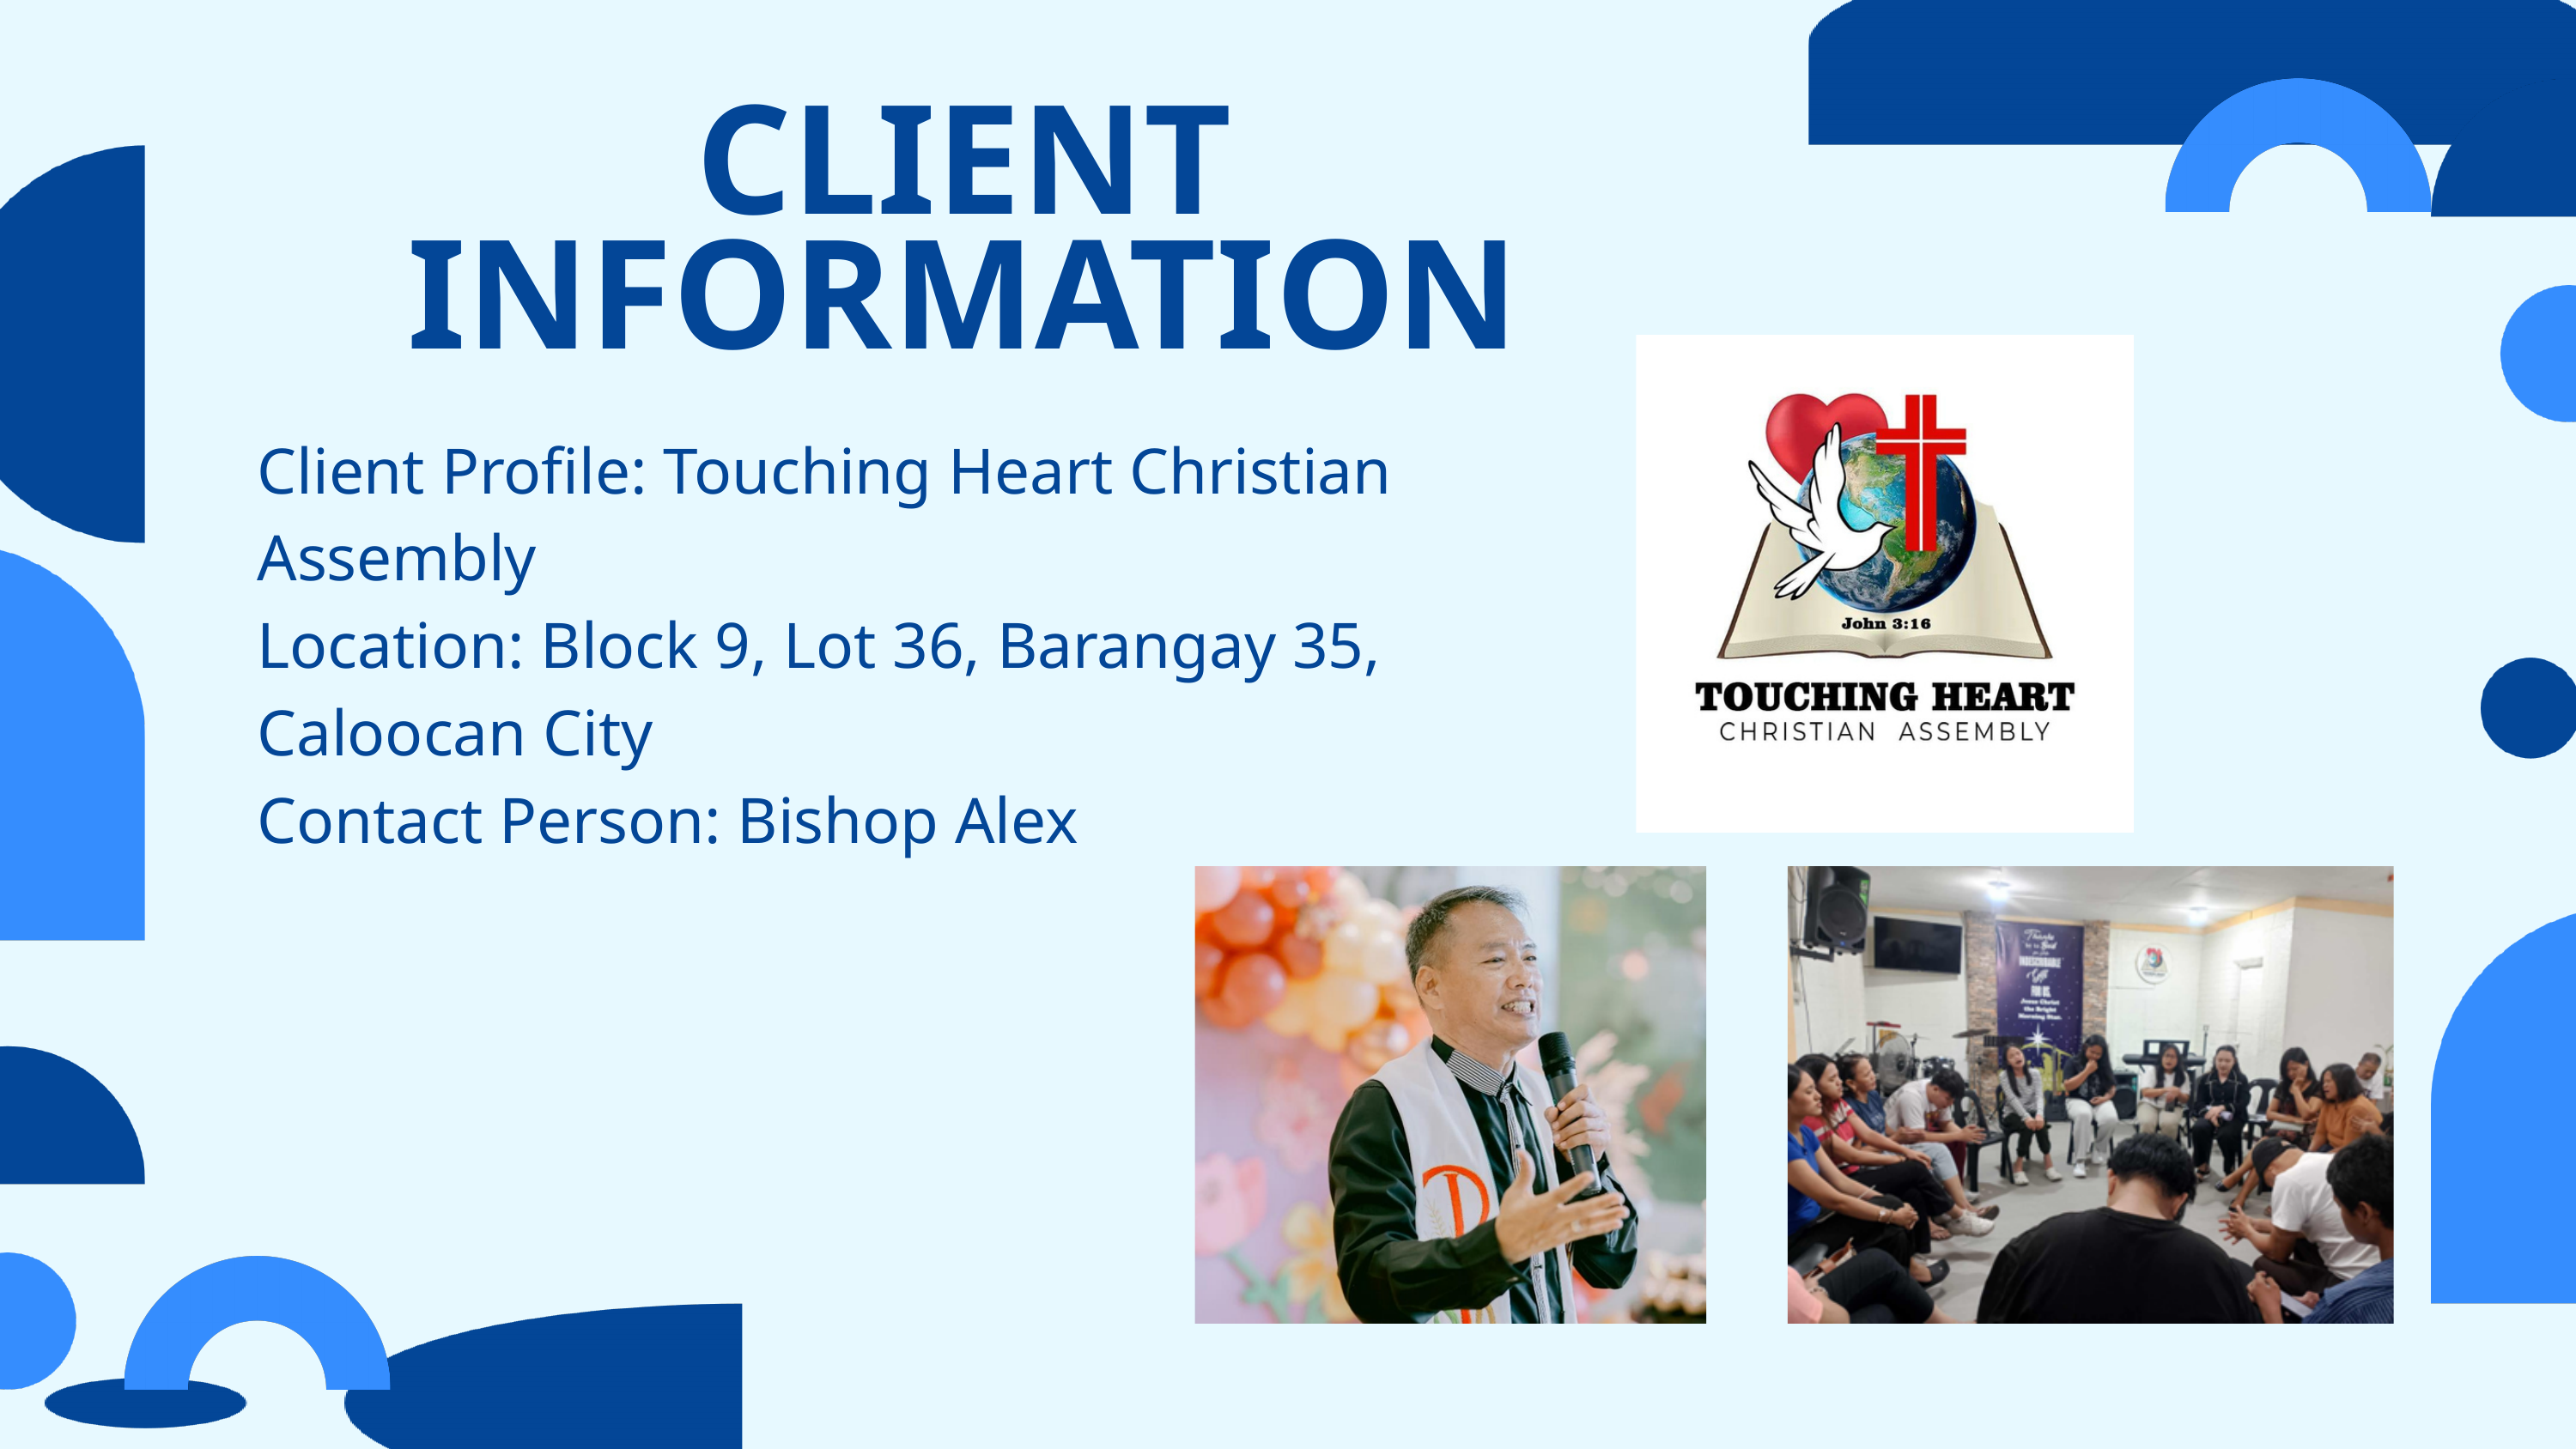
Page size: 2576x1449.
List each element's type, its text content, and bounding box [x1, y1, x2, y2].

text_box Client Profile: Touching Heart Christian Assembly Location: Block 9, Lot 36, Barangay 35, Caloocan City Contact Person: Bishop Alex [257, 418, 1438, 1032]
text_box [0, 144, 145, 941]
text_box [2431, 508, 2576, 1304]
text_box [2431, 78, 2576, 422]
text_box [124, 1256, 391, 1390]
text_box [0, 1046, 145, 1390]
text_box [2165, 78, 2432, 212]
text_box CLIENT INFORMATION [163, 110, 1764, 379]
text_box [1636, 335, 2134, 834]
text_box [1808, 0, 2576, 145]
text_box [1194, 866, 1707, 1324]
text_box [0, 1303, 743, 1449]
text_box [1787, 866, 2394, 1324]
